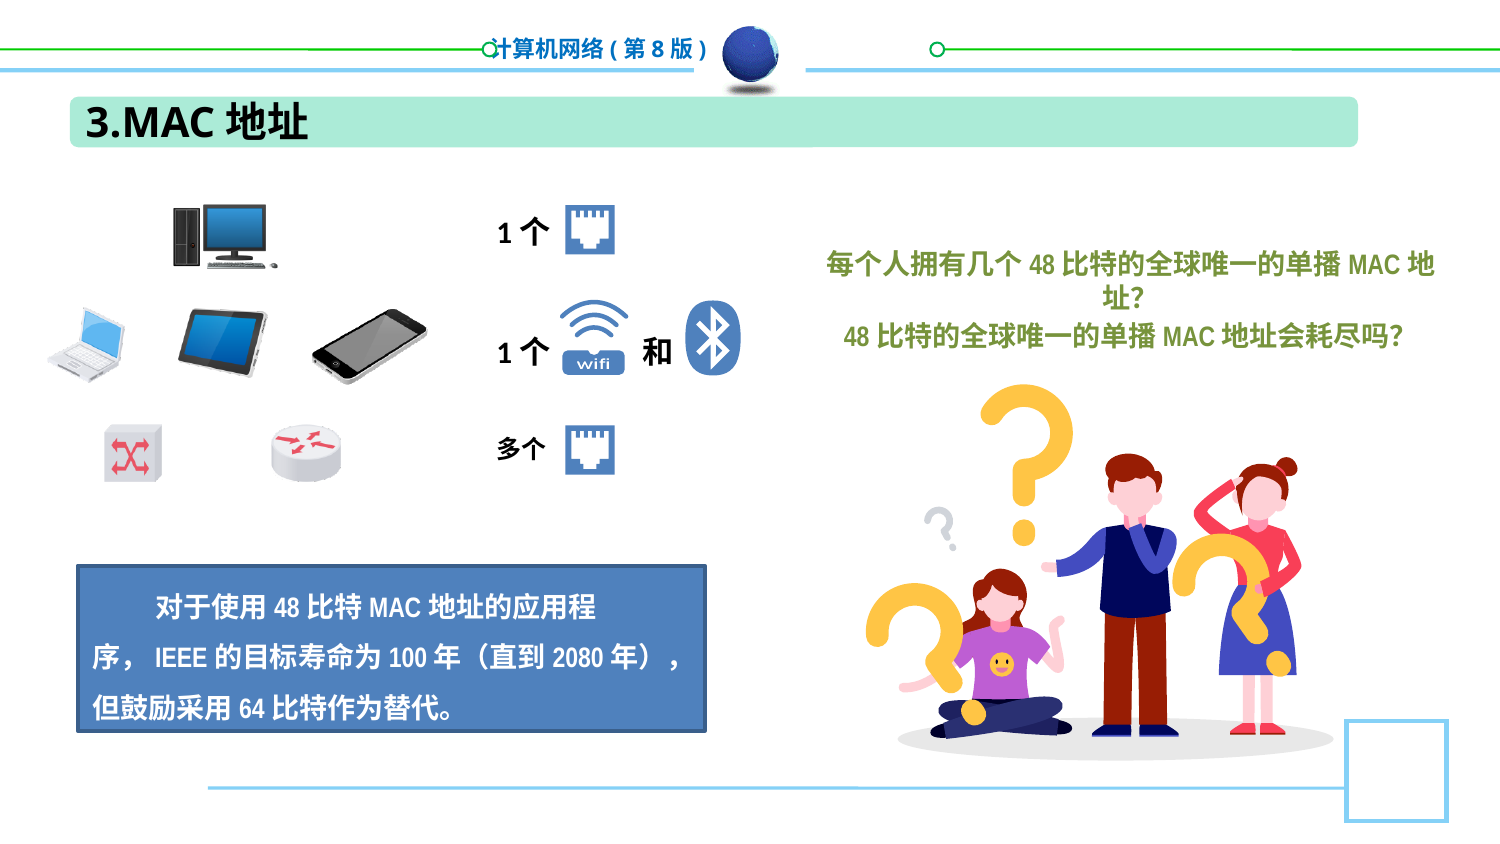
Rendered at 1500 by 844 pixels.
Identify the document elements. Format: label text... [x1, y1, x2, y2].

text_box 48比特的全球唯一的单播MAC地址会耗尽吗？ [812, 310, 1450, 360]
text_box 对于使用48比特MAC地址的应用程序，IEEE的目标寿命为100年（直到2080年），但鼓励采用64比特作为替代。 [76, 564, 707, 733]
text_box [325, 96, 1359, 148]
picture [172, 204, 279, 269]
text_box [865, 384, 1334, 761]
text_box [481, 299, 741, 378]
text_box 3.MAC地址 [70, 88, 325, 154]
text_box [481, 204, 615, 259]
picture [720, 24, 780, 96]
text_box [104, 424, 341, 483]
text_box 每个人拥有几个48比特的全球唯一的单播MAC地址？ [812, 255, 1450, 305]
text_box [46, 307, 429, 386]
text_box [481, 425, 615, 475]
